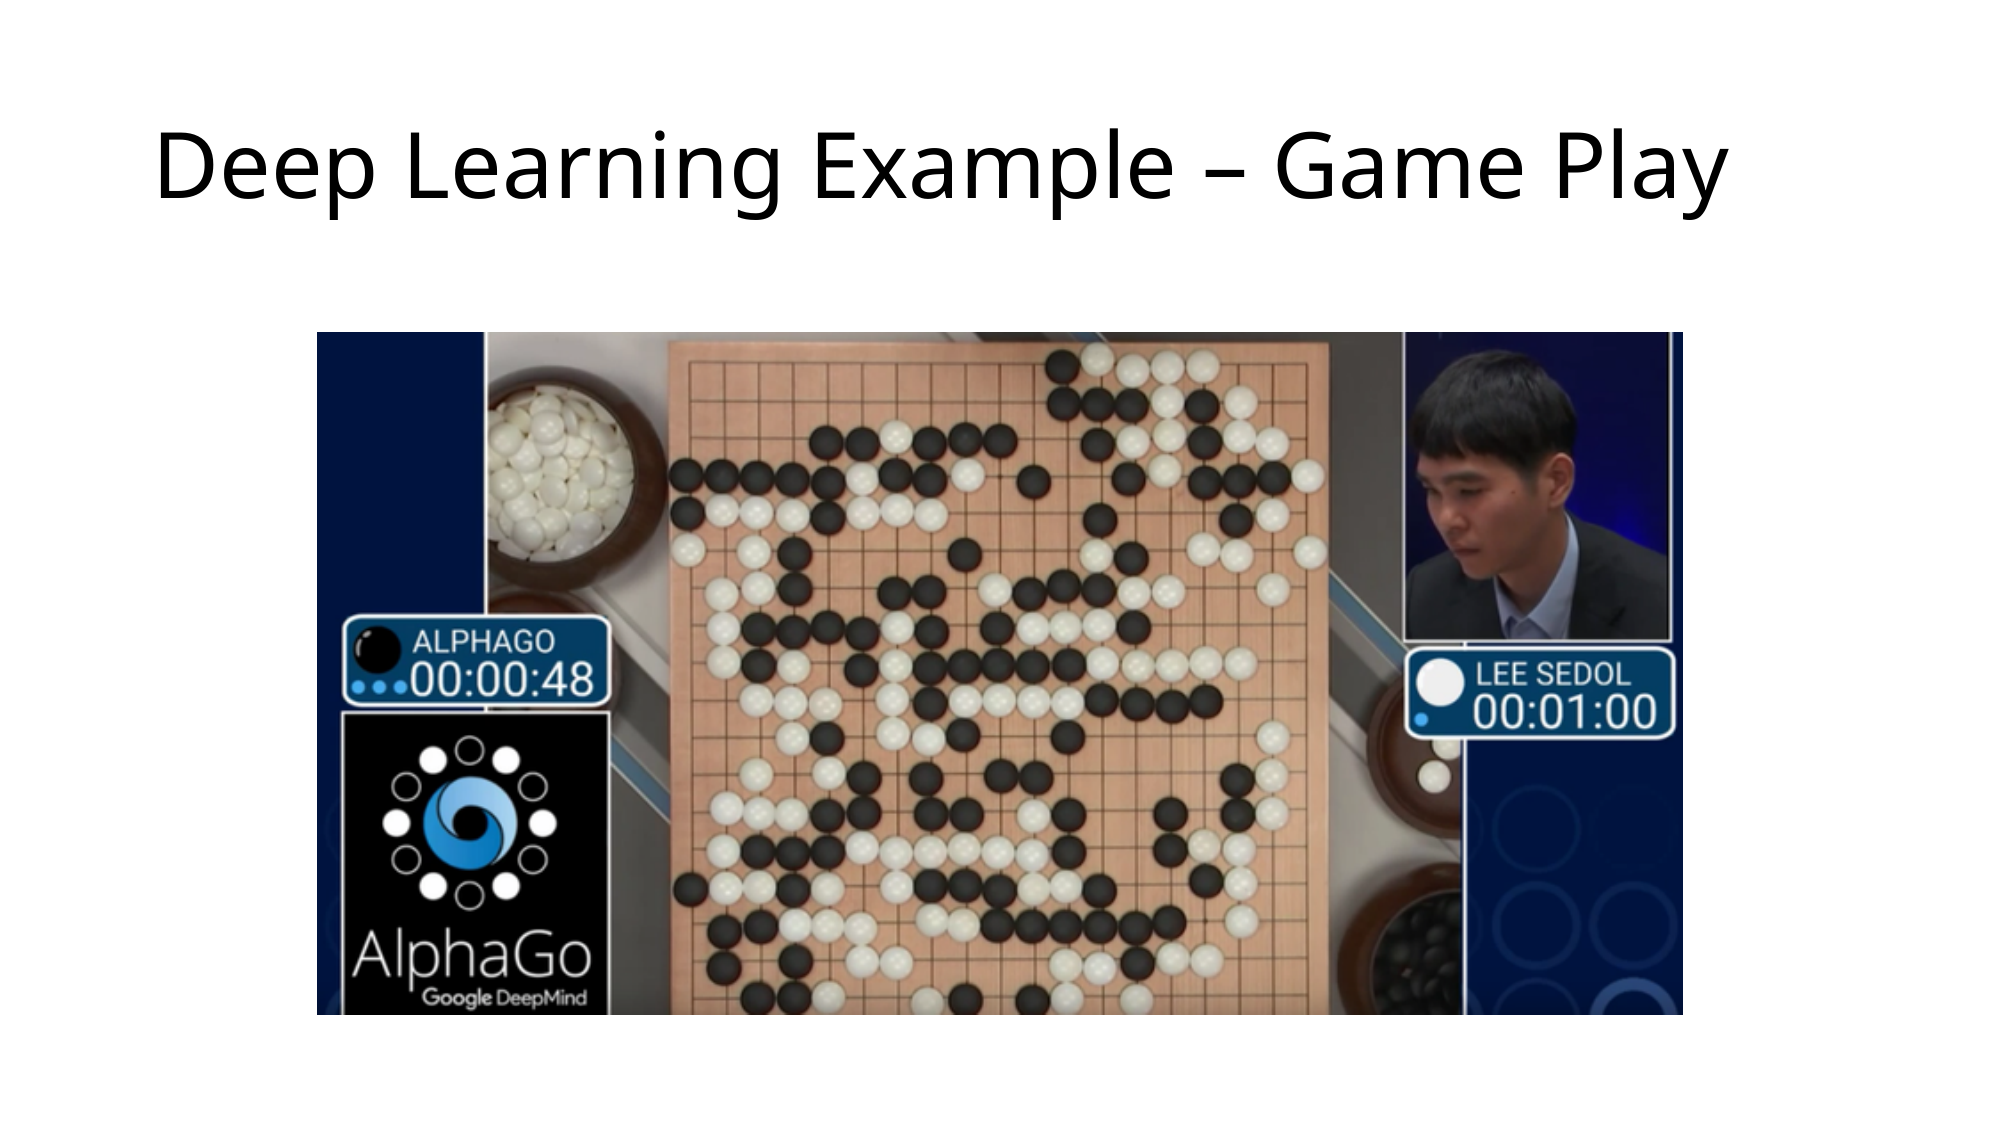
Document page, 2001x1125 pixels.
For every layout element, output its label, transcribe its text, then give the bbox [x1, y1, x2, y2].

title Deep Learning Example – Game Play [137, 59, 1863, 278]
picture [317, 332, 1683, 1015]
